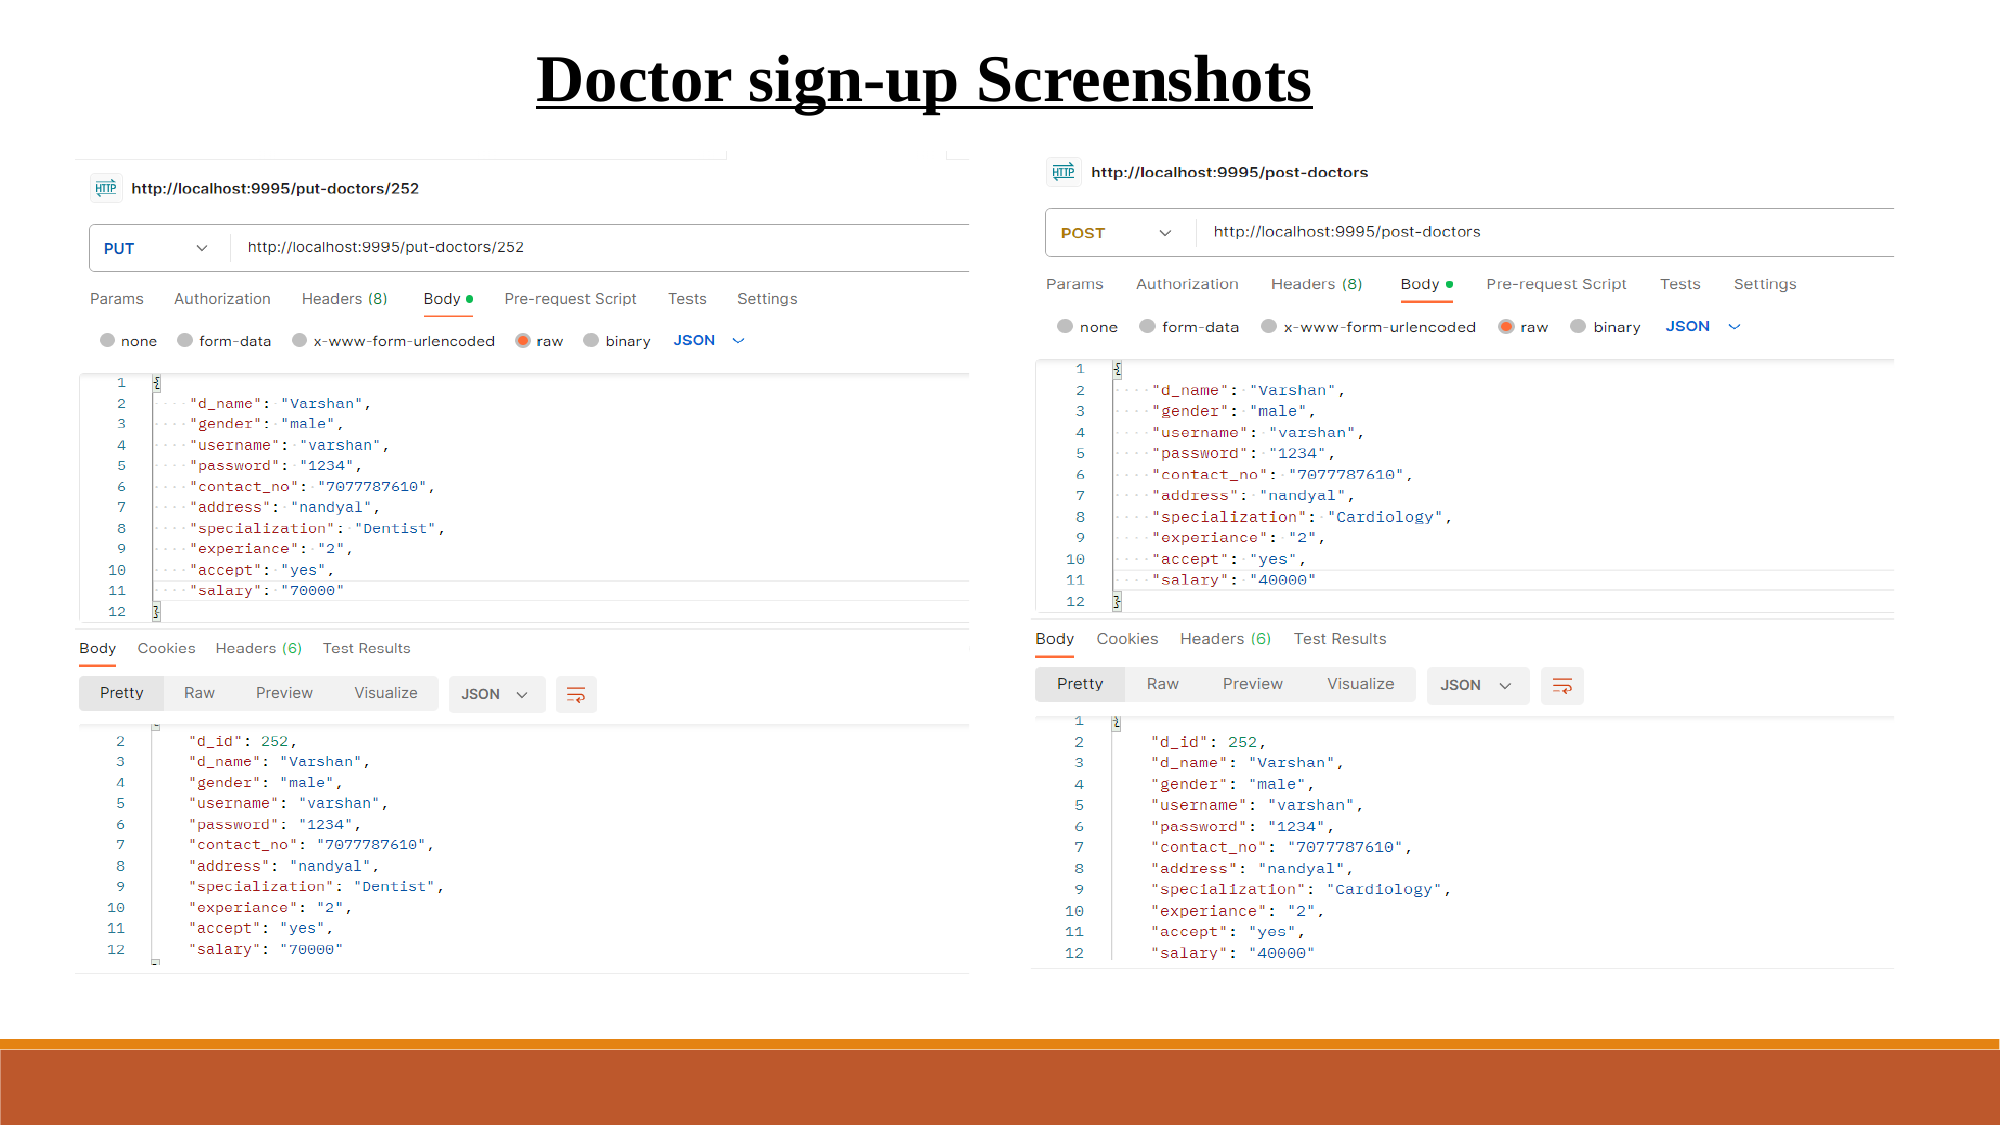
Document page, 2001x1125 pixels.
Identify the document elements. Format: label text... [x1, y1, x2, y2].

picture [74, 150, 970, 974]
picture [1030, 150, 1895, 974]
text_box Doctor sign-up Screenshots [332, 27, 1518, 123]
